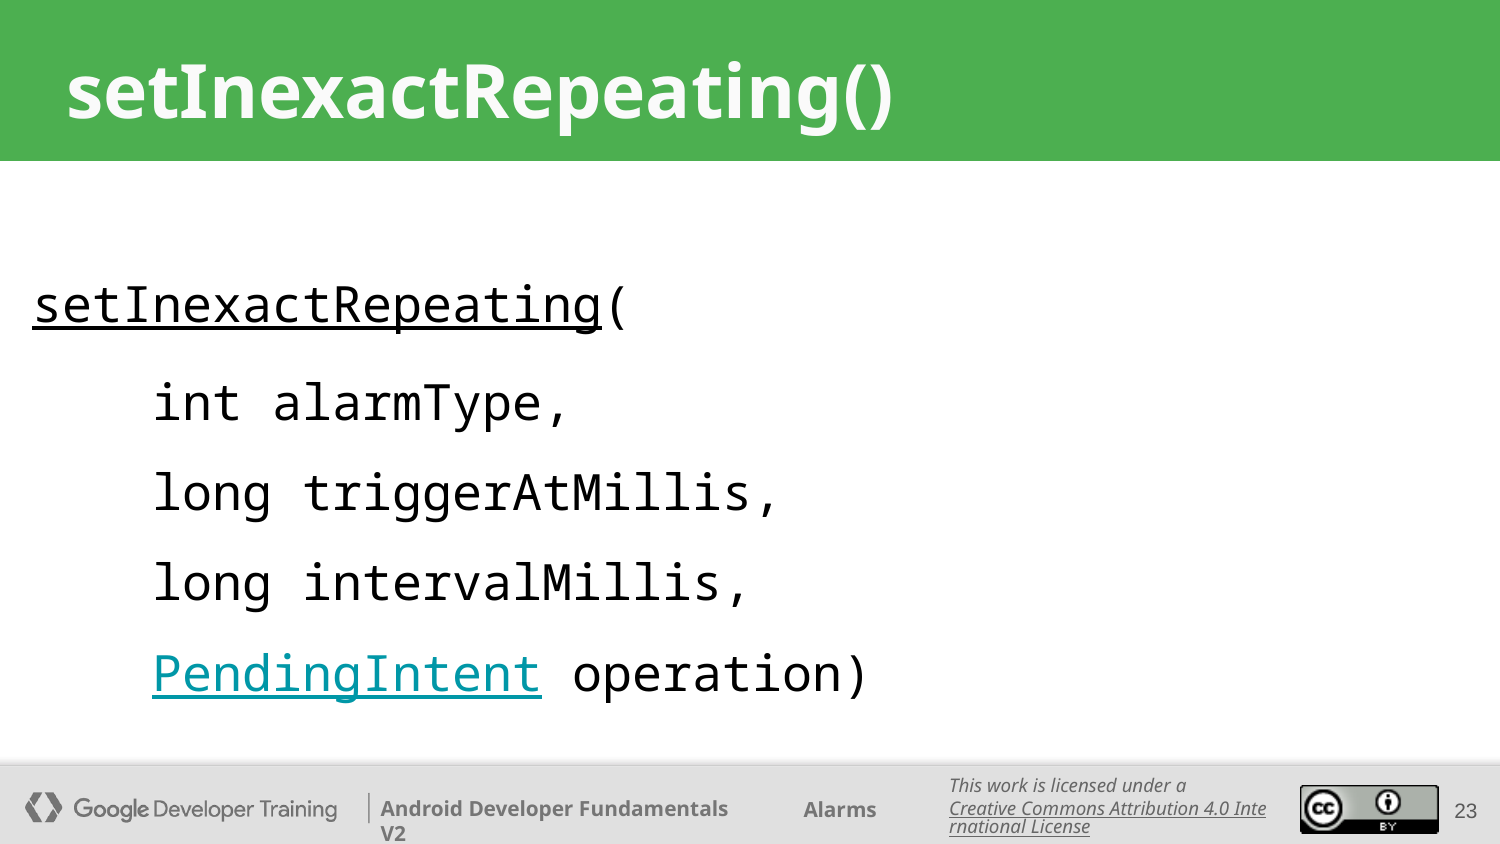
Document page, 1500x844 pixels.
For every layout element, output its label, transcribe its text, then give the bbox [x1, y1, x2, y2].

title setInexactRepeating() [51, 28, 1449, 122]
picture [0, 161, 1500, 844]
slide_number ‹#› [1402, 777, 1493, 842]
list setInexactRepeating( int alarmType, long triggerAtMillis, long intervalMillis, PendingIntent operation) [17, 181, 1480, 750]
